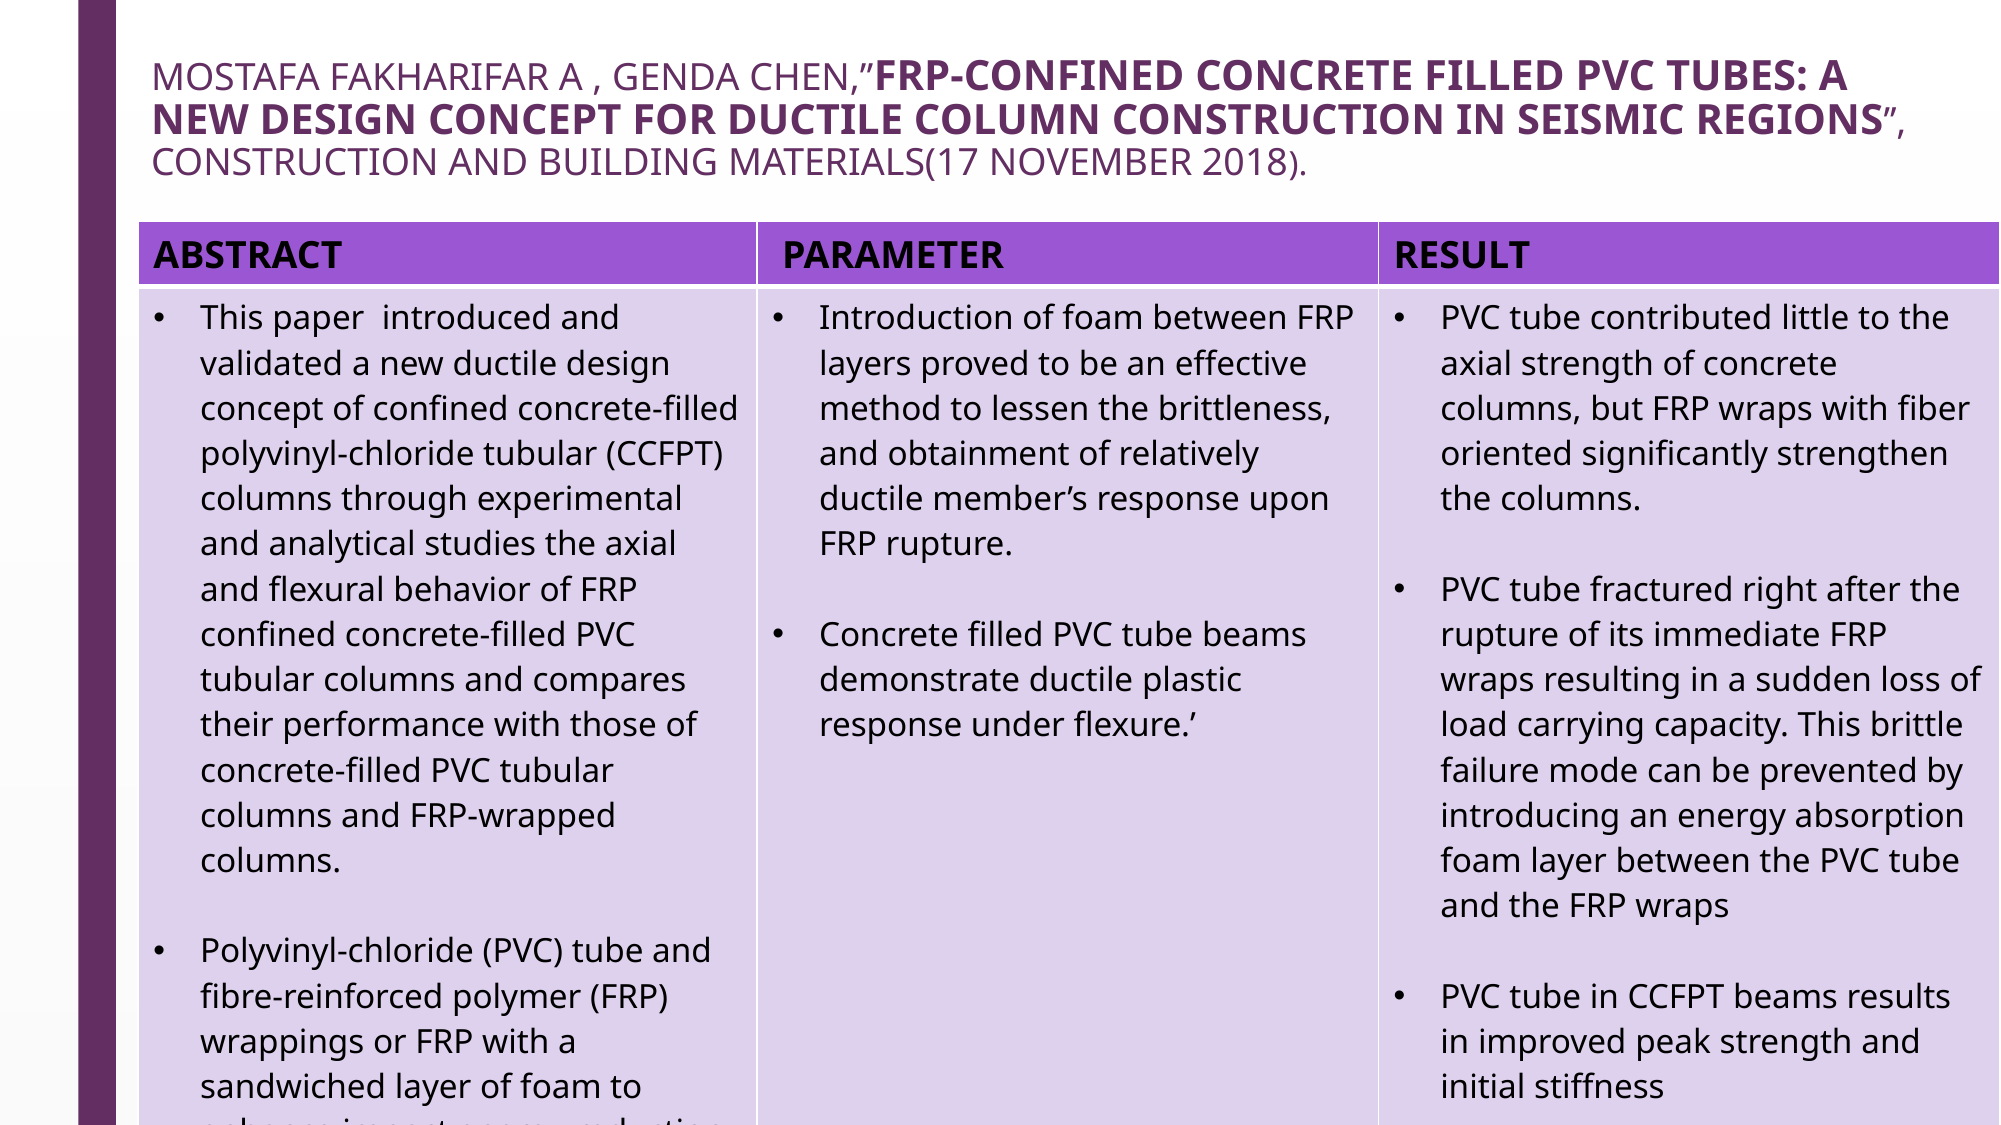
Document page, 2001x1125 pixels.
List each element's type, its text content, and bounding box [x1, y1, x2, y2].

table_cell This paper introduced and validated a new ductile design concept of confined concrete-filled polyvinyl-chloride tubular (CCFPT) columns through experimental and analytical studies the axial and flexural behavior of FRP confined concrete-filled PVC tubular columns and compares their performance with those of concrete-filled PVC tubular columns and FRP-wrapped columns. Polyvinyl-chloride (PVC) tube and fibre-reinforced polymer (FRP) wrappings or FRP with a sandwiched layer of foam to enhance impact energy reduction due to potential FRP rupture and PVC fracture. [139, 289, 756, 1125]
title MOSTAFA FAKHARIFAR A , GENDA CHEN,”FRP-CONFINED CONCRETE FILLED PVC TUBES: A NEW DESIGN CONCEPT FOR DUCTILE COLUMN CONSTRUCTION IN SEISMIC REGIONS’’, CONSTRUCTION AND BUILDING MATERIALS(17 NOVEMBER 2018). [135, 47, 1932, 196]
table_cell Introduction of foam between FRP layers proved to be an effective method to lessen the brittleness, and obtainment of relatively ductile member’s response upon FRP rupture. Concrete filled PVC tube beams demonstrate ductile plastic response under flexure.’ [758, 289, 1378, 1125]
table_header ABSTRACT [139, 222, 756, 284]
table_cell PVC tube contributed little to the axial strength of concrete columns, but FRP wraps with fiber oriented significantly strengthen the columns. PVC tube fractured right after the rupture of its immediate FRP wraps resulting in a sudden loss of load carrying capacity. This brittle failure mode can be prevented by introducing an energy absorption foam layer between the PVC tube and the FRP wraps PVC tube in CCFPT beams results in improved peak strength and initial stiffness [1379, 289, 1999, 1125]
table_header RESULT [1379, 222, 1999, 284]
table_header PARAMETER [758, 222, 1378, 284]
